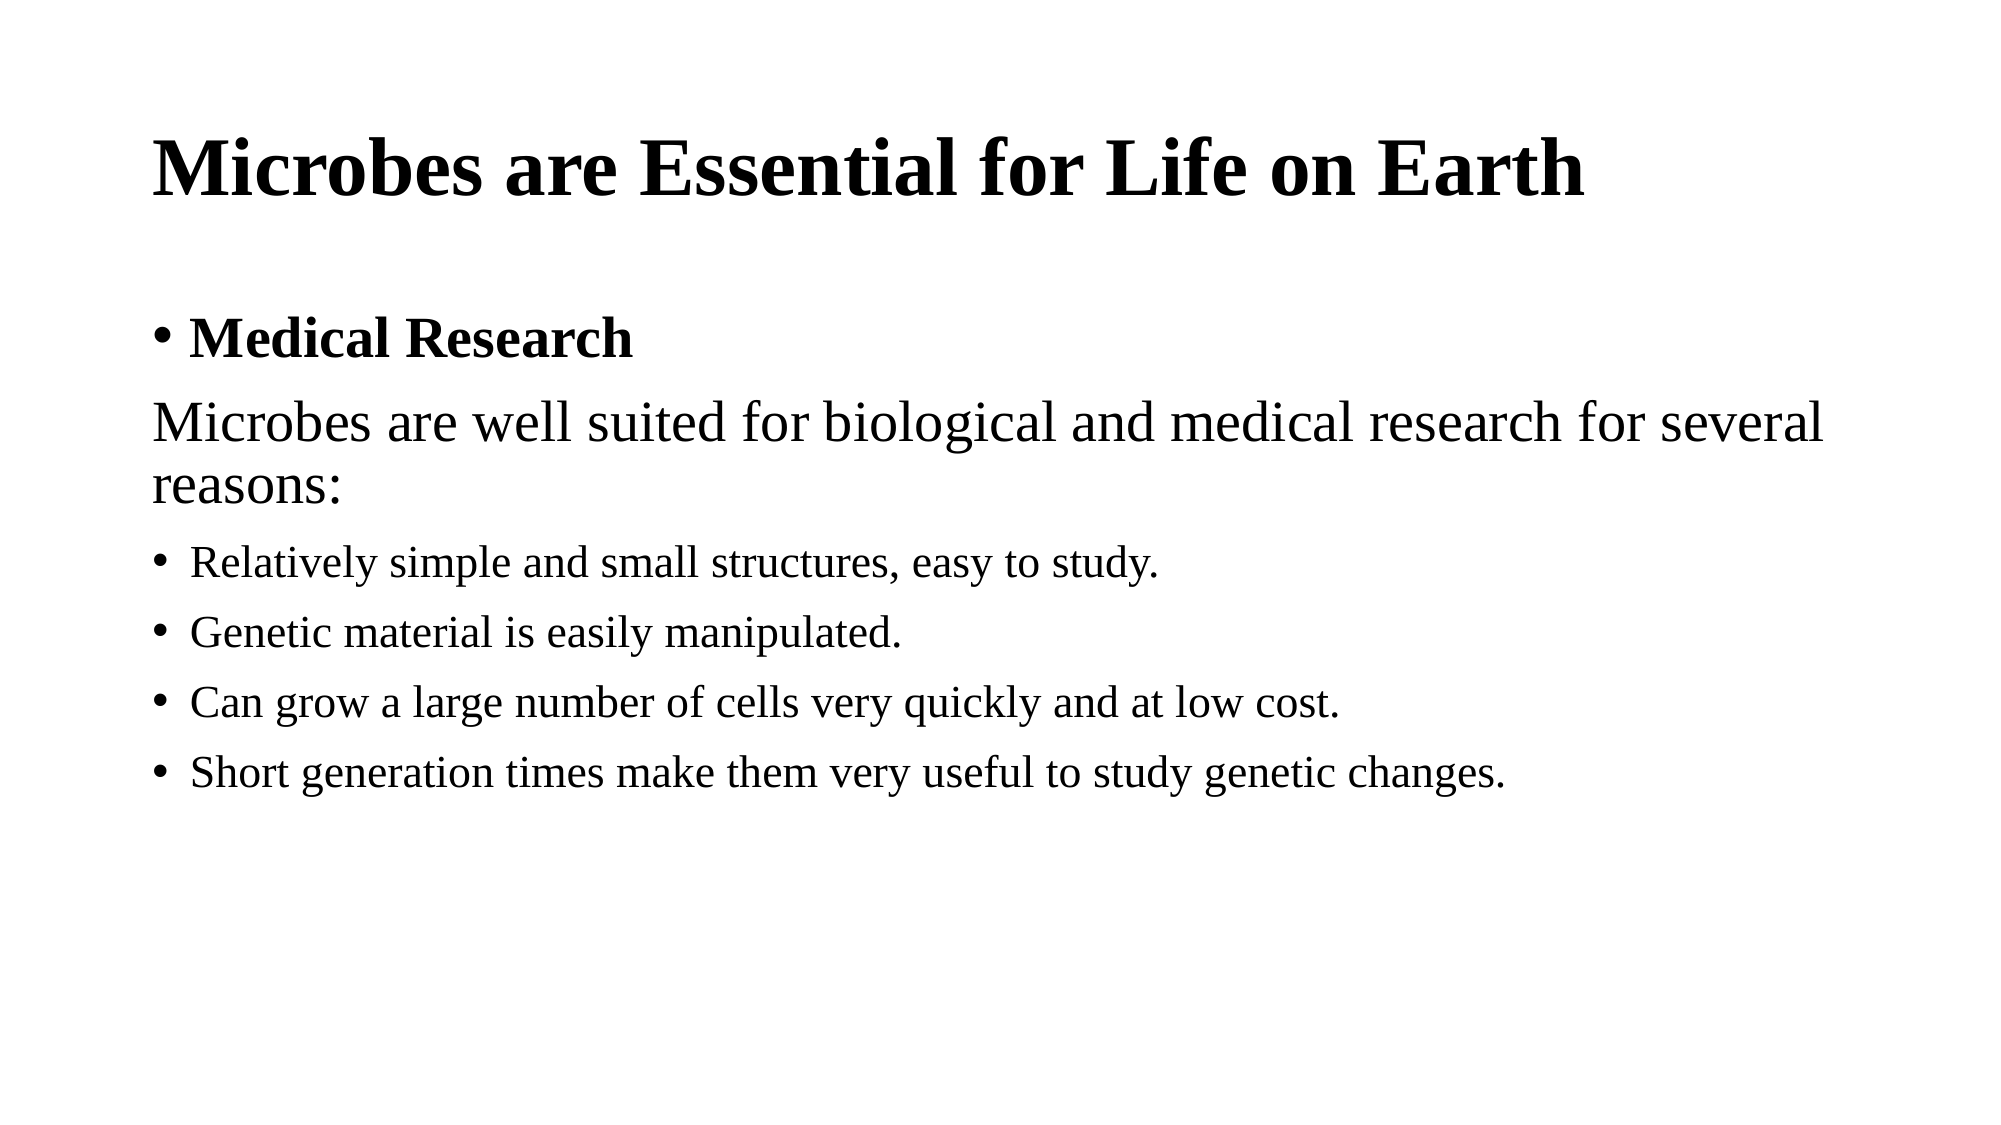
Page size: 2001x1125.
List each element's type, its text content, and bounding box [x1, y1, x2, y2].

title Microbes are Essential for Life on Earth [137, 59, 1863, 278]
list Medical Research Microbes are well suited for biological and medical research for several reasons: Relatively simple and small structures, easy to study. Genetic material is easily manipulated. Can grow a large number of cells very quickly and at low cost. Short generation times make them very useful to study genetic changes. [137, 299, 1863, 1014]
